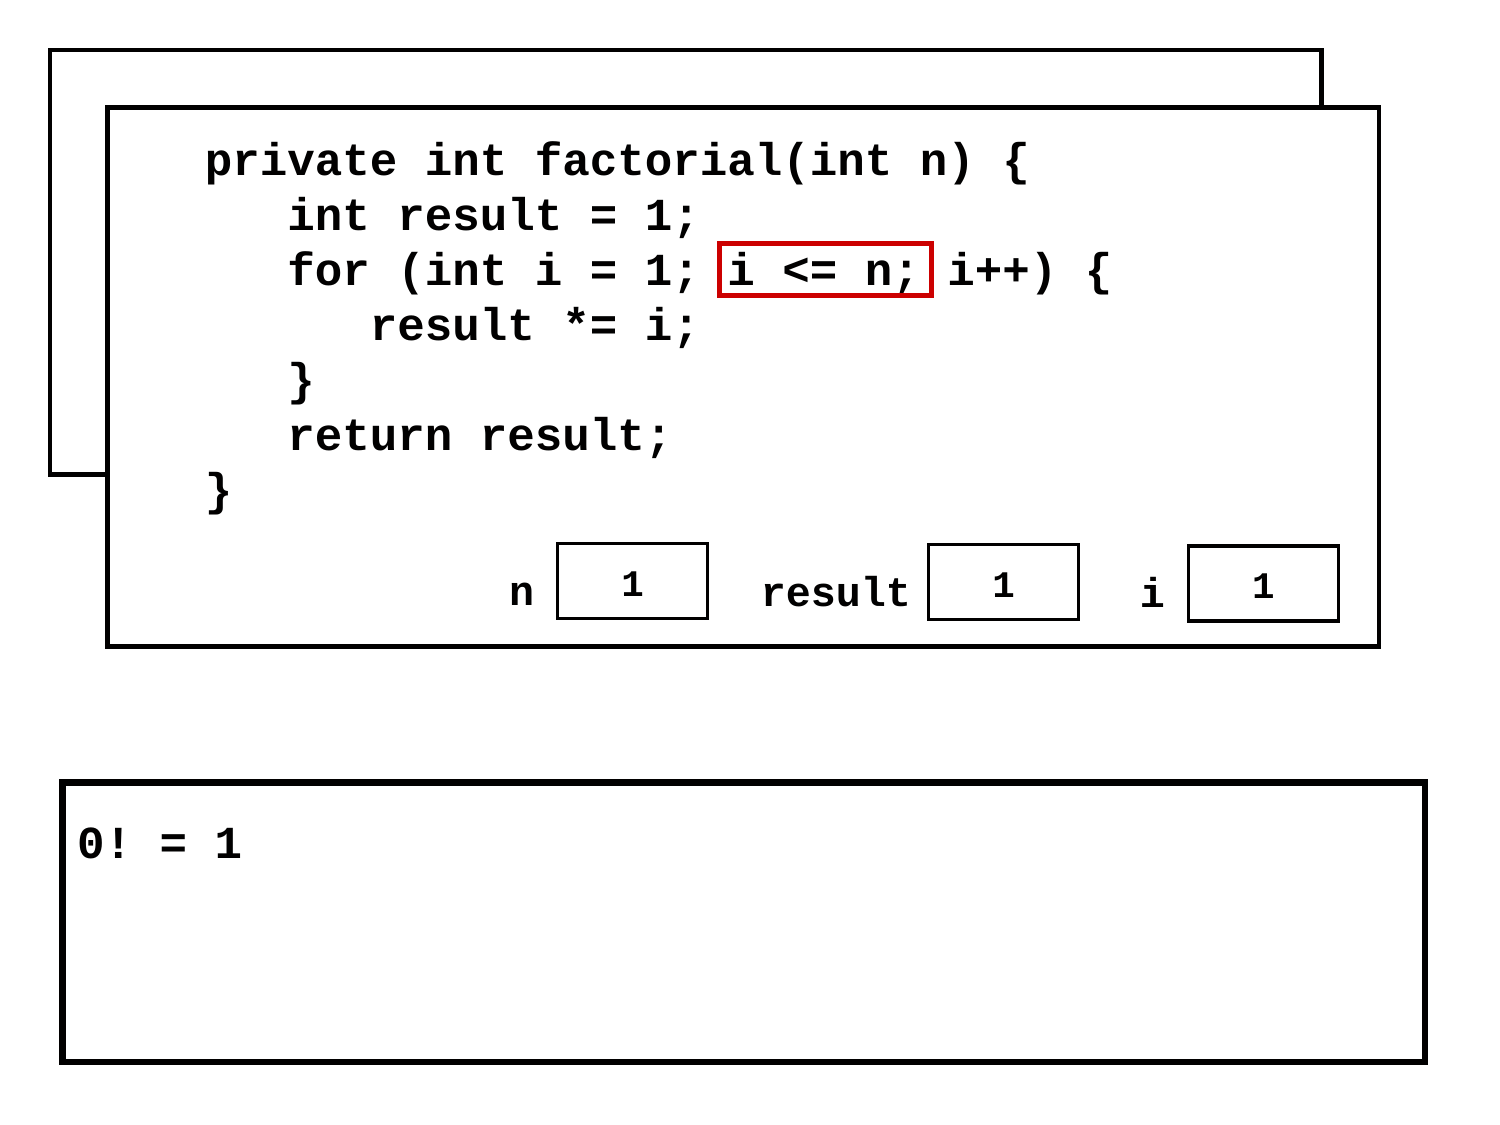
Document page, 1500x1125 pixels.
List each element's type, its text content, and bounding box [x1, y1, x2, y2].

text_box private int factorial(int n) { int result = 1; for (int i = 1; i <= n; i++) { result *= i; } return result; } [107, 107, 1380, 647]
text_box public void run() { for(int i = 0; i < MAX_NUM; i++) { imprimir(i + "! = " + factorial(i)); } } [49, 49, 1322, 475]
text_box 1 [1188, 546, 1339, 621]
text_box 1 [557, 543, 708, 619]
text_box [719, 243, 932, 296]
text_box result [746, 557, 1024, 622]
text_box n [494, 556, 570, 621]
text_box 1 [928, 544, 1079, 620]
text_box 0! = 1 [62, 782, 1425, 1063]
text_box i [1124, 558, 1200, 624]
